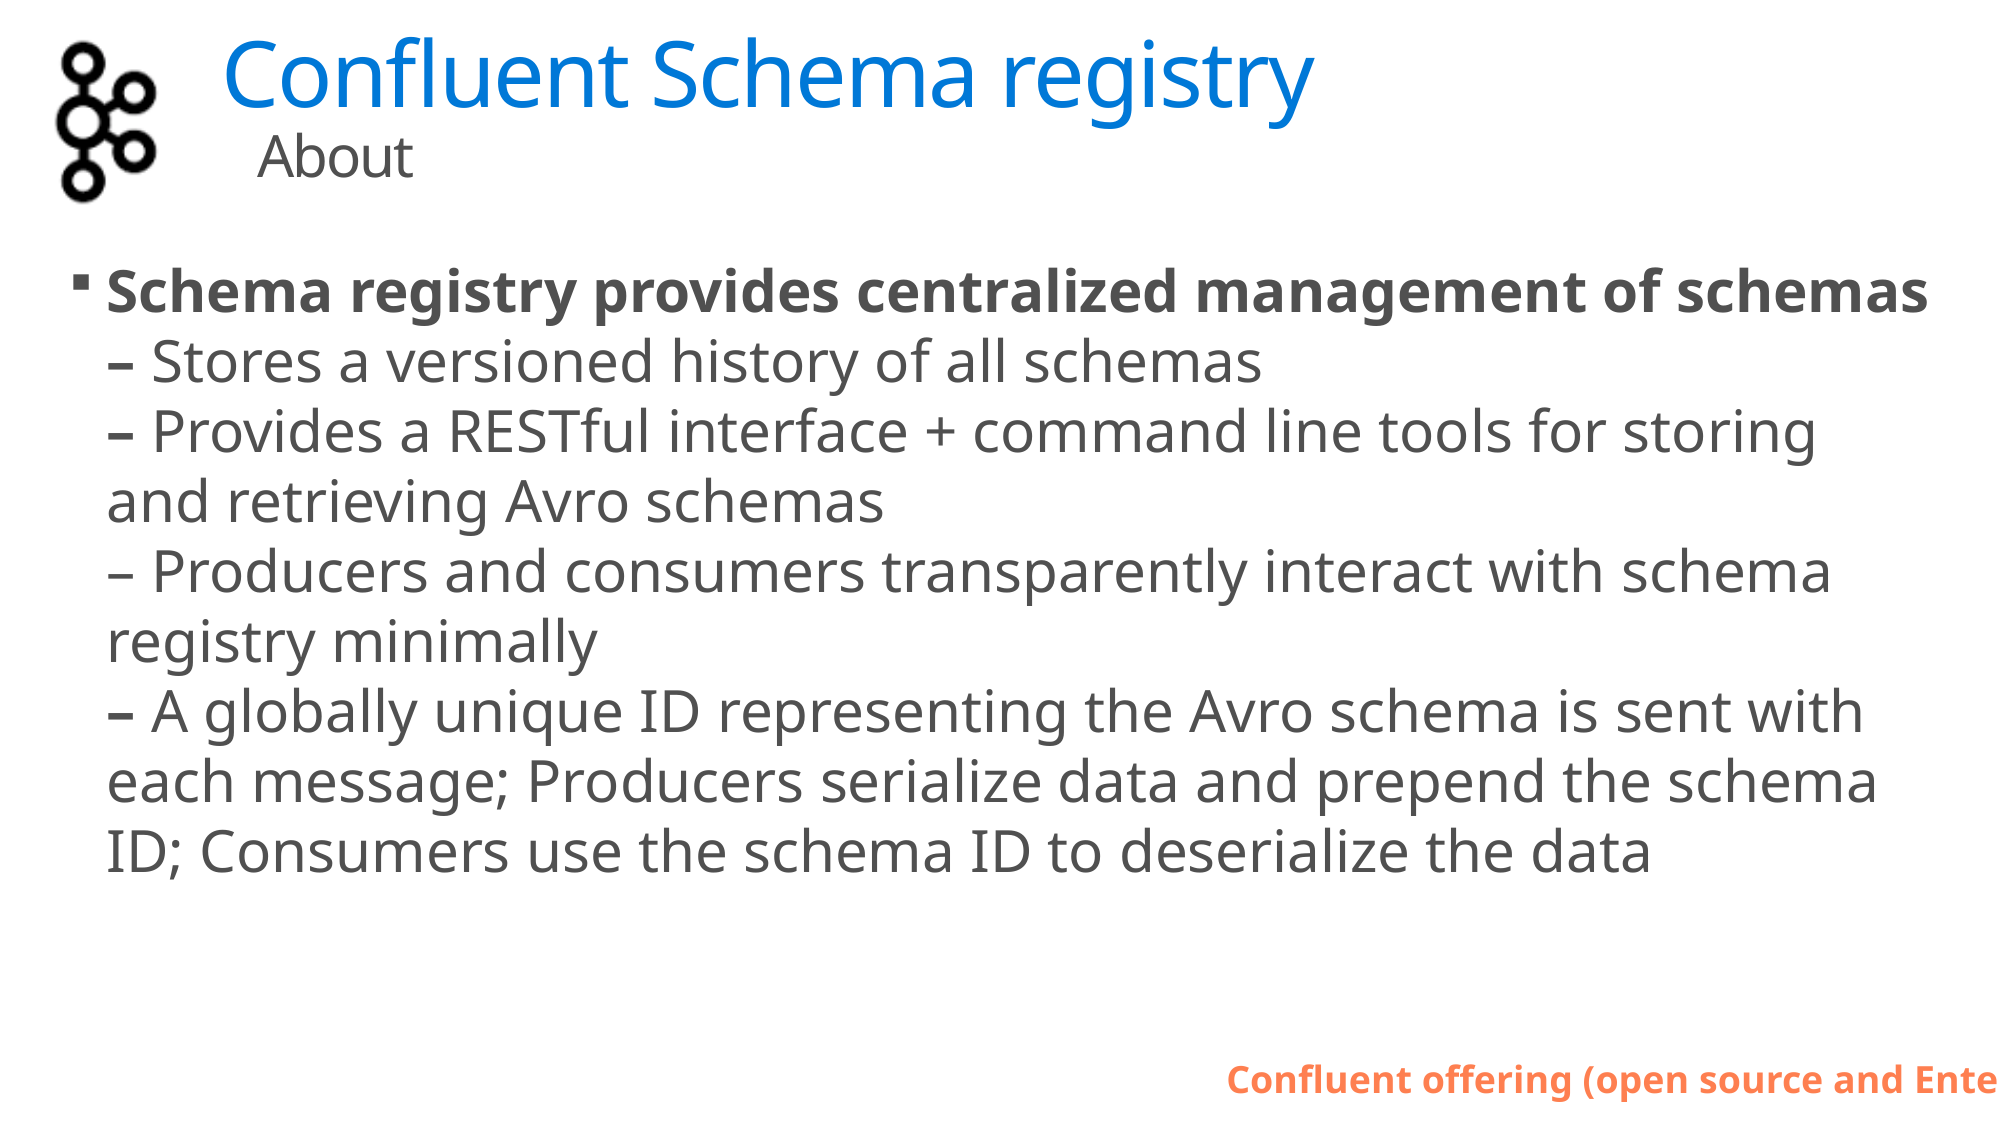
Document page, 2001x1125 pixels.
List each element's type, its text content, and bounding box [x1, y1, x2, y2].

picture [43, 22, 168, 215]
text_box Schema registry provides centralized management of schemas – Stores a versioned history of all schemas – Provides a RESTful interface + command line tools for storing and retrieving Avro schemas – Producers and consumers transparently interact with schema registry minimally – A globally unique ID representing the Avro schema is sent with each message; Producers serialize data and prepend the schema ID; Consumers use the schema ID to deserialize the data [69, 253, 1931, 966]
title Confluent Schema registry About [43, 13, 1956, 162]
text_box Confluent offering (open source and Enterprise) [1196, 1041, 2000, 1123]
